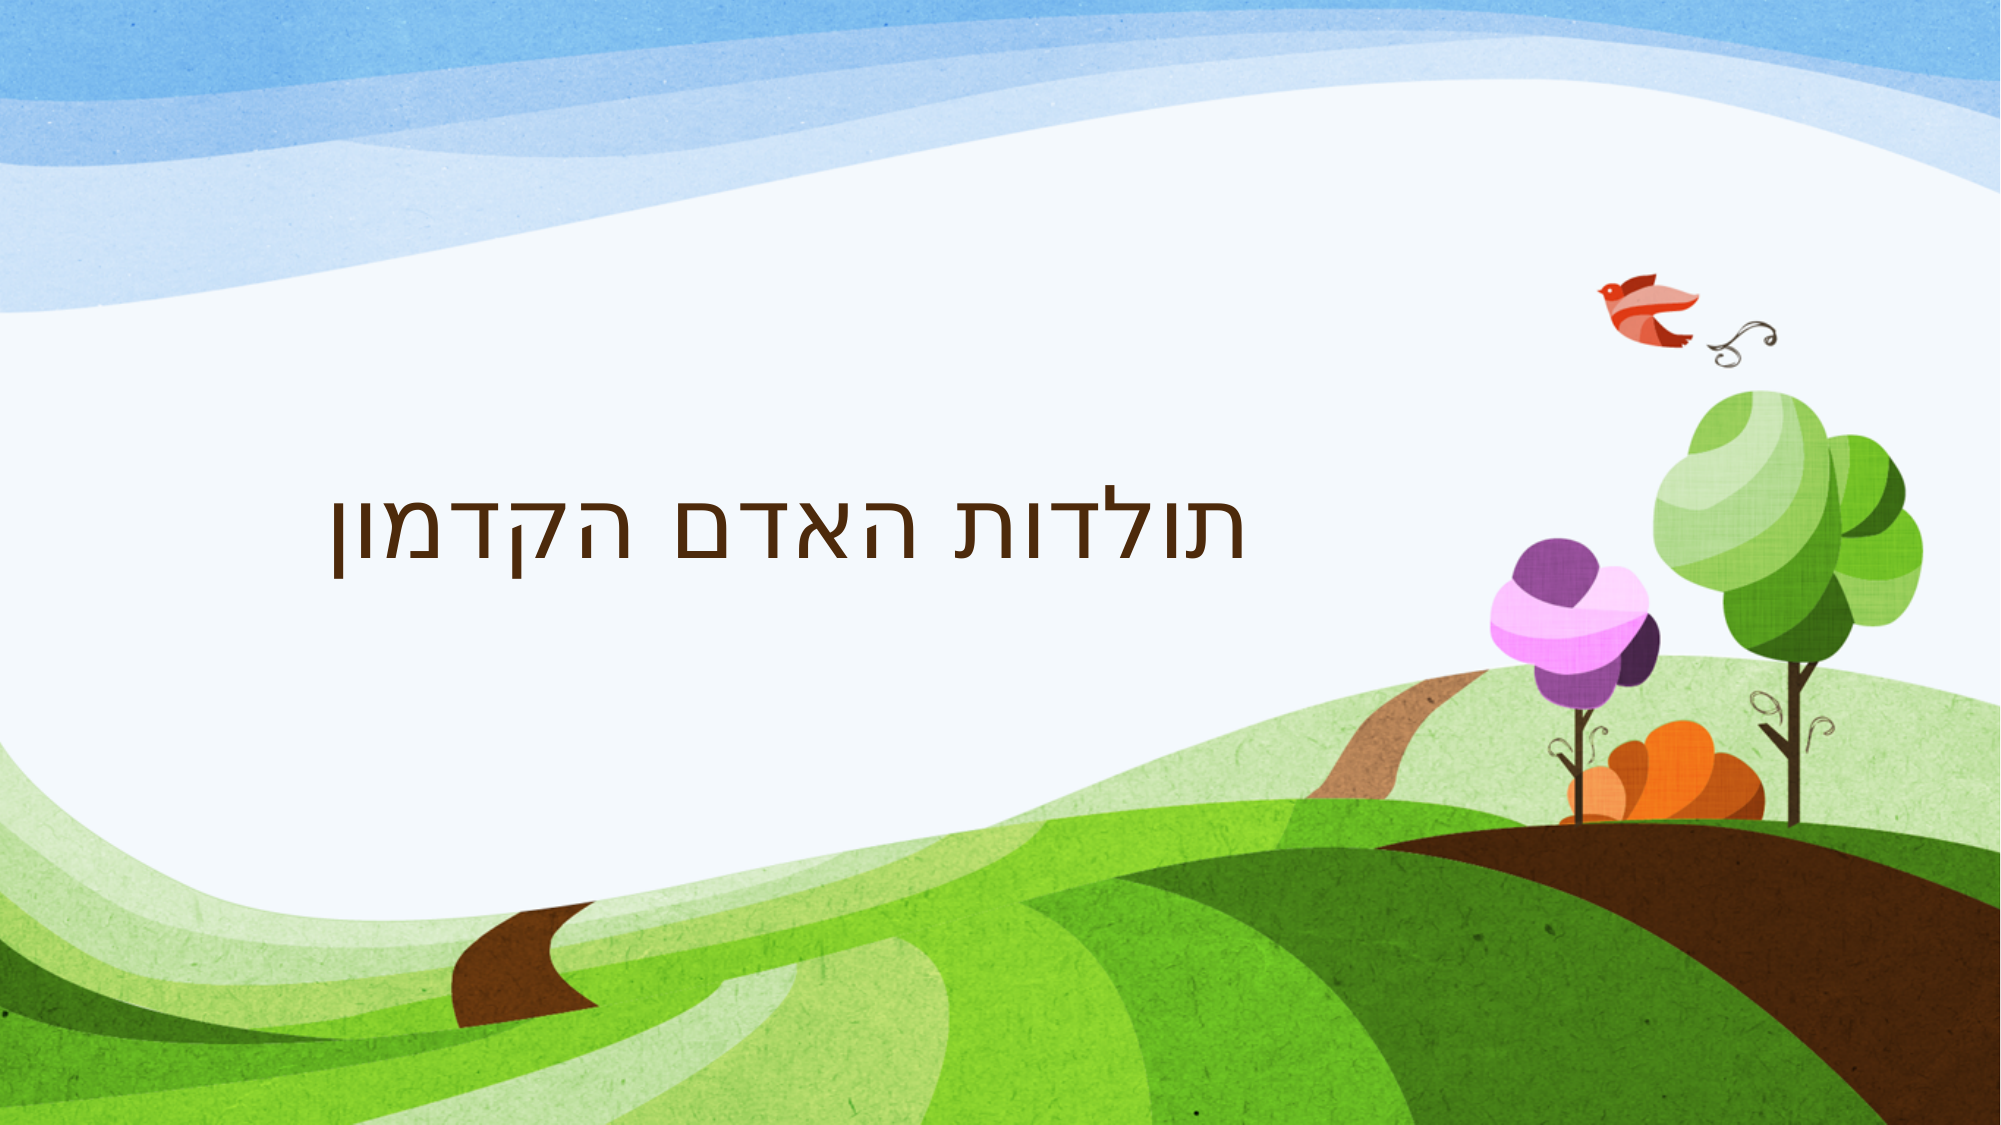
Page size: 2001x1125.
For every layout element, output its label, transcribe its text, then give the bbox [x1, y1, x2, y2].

picture [0, 0, 2001, 1125]
title תולדות האדם הקדמון [142, 287, 1268, 588]
